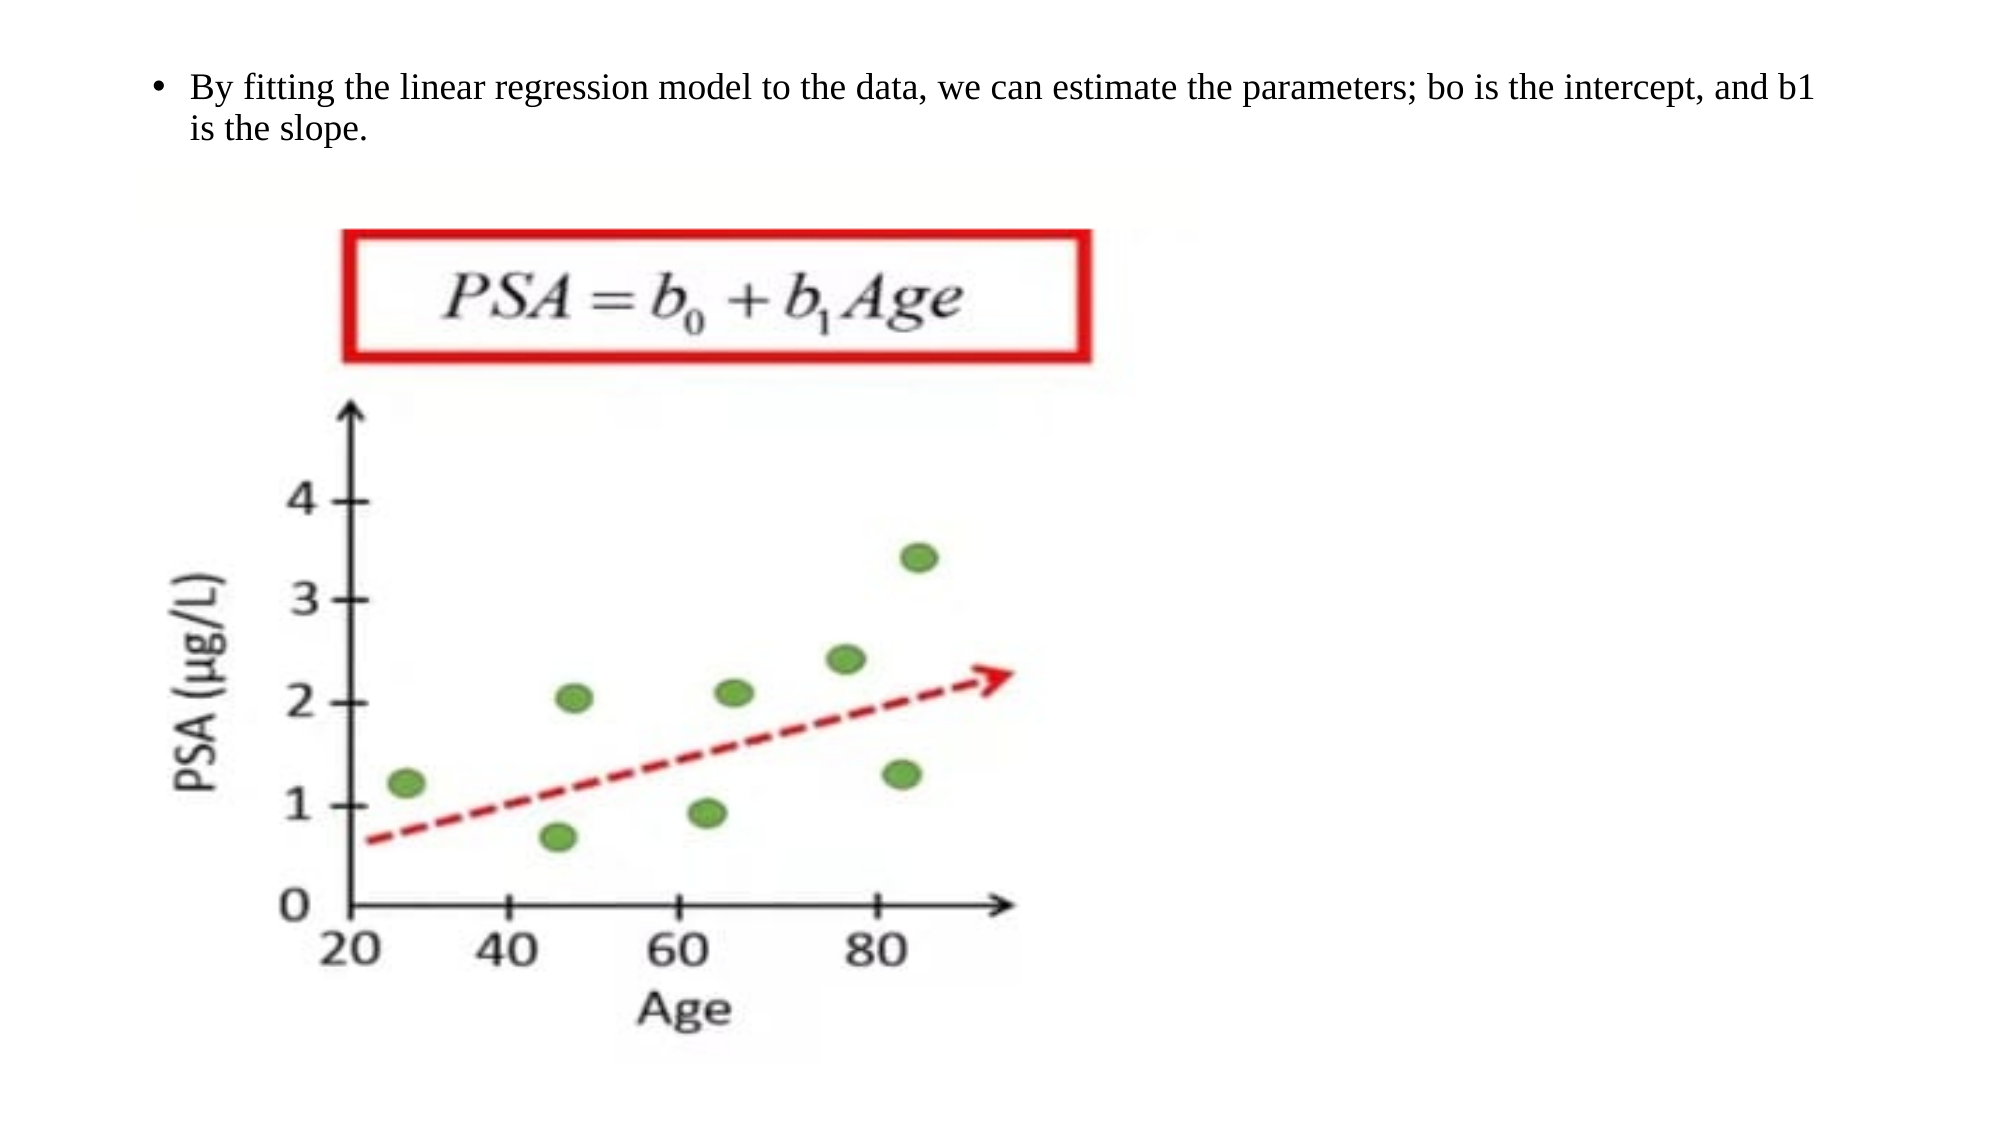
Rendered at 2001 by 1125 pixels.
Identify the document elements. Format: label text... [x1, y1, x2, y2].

picture [137, 168, 1198, 1065]
list By fitting the linear regression model to the data, we can estimate the parameters; bo is the intercept, and b1 is the slope. [137, 59, 1863, 1014]
